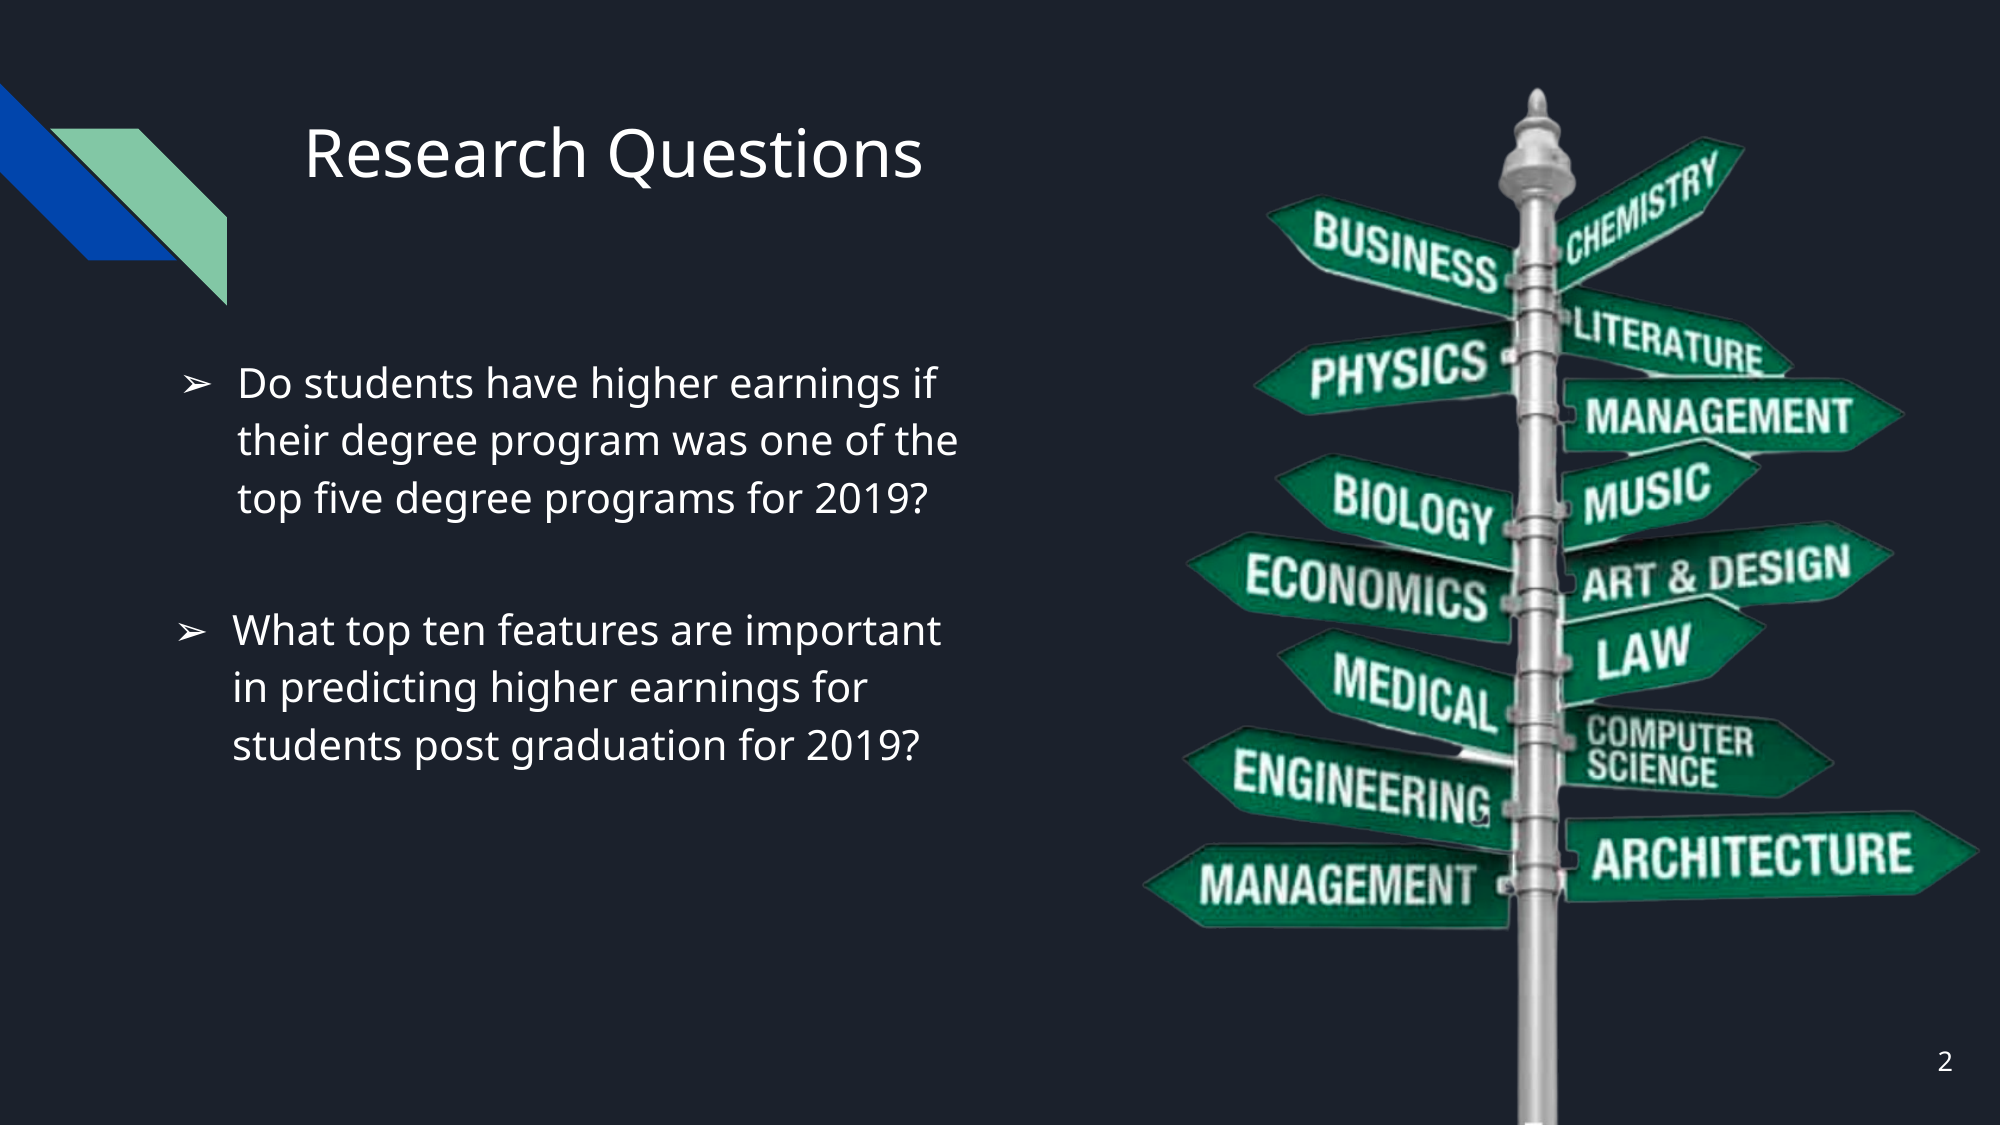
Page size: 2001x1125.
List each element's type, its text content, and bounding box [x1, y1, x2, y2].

picture [1113, 51, 2000, 1125]
title Research Questions [283, 86, 1108, 287]
text_box What top ten features are important in predicting higher earnings for students post graduation for 2019? [142, 581, 996, 784]
list Do students have higher earnings if their degree program was one of the top five degree programs for 2019? [142, 329, 1013, 1007]
